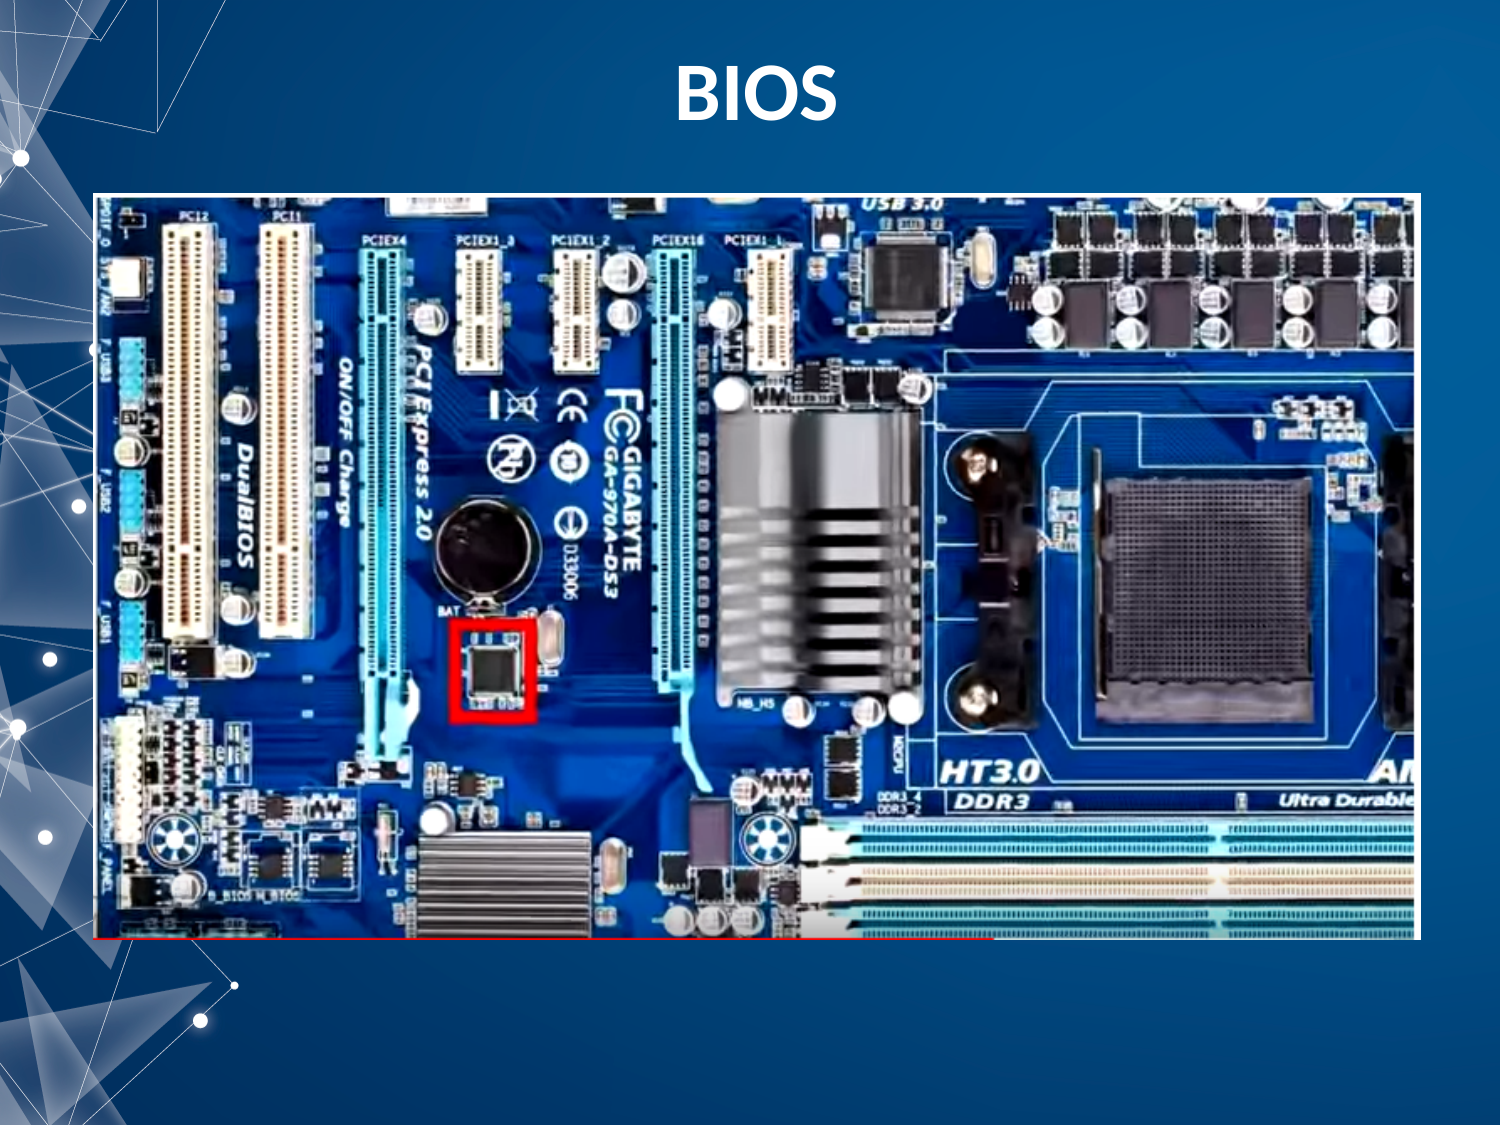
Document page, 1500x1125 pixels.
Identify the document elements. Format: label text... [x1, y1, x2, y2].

picture [0, 0, 1500, 1125]
text_box BIOS [660, 29, 855, 145]
